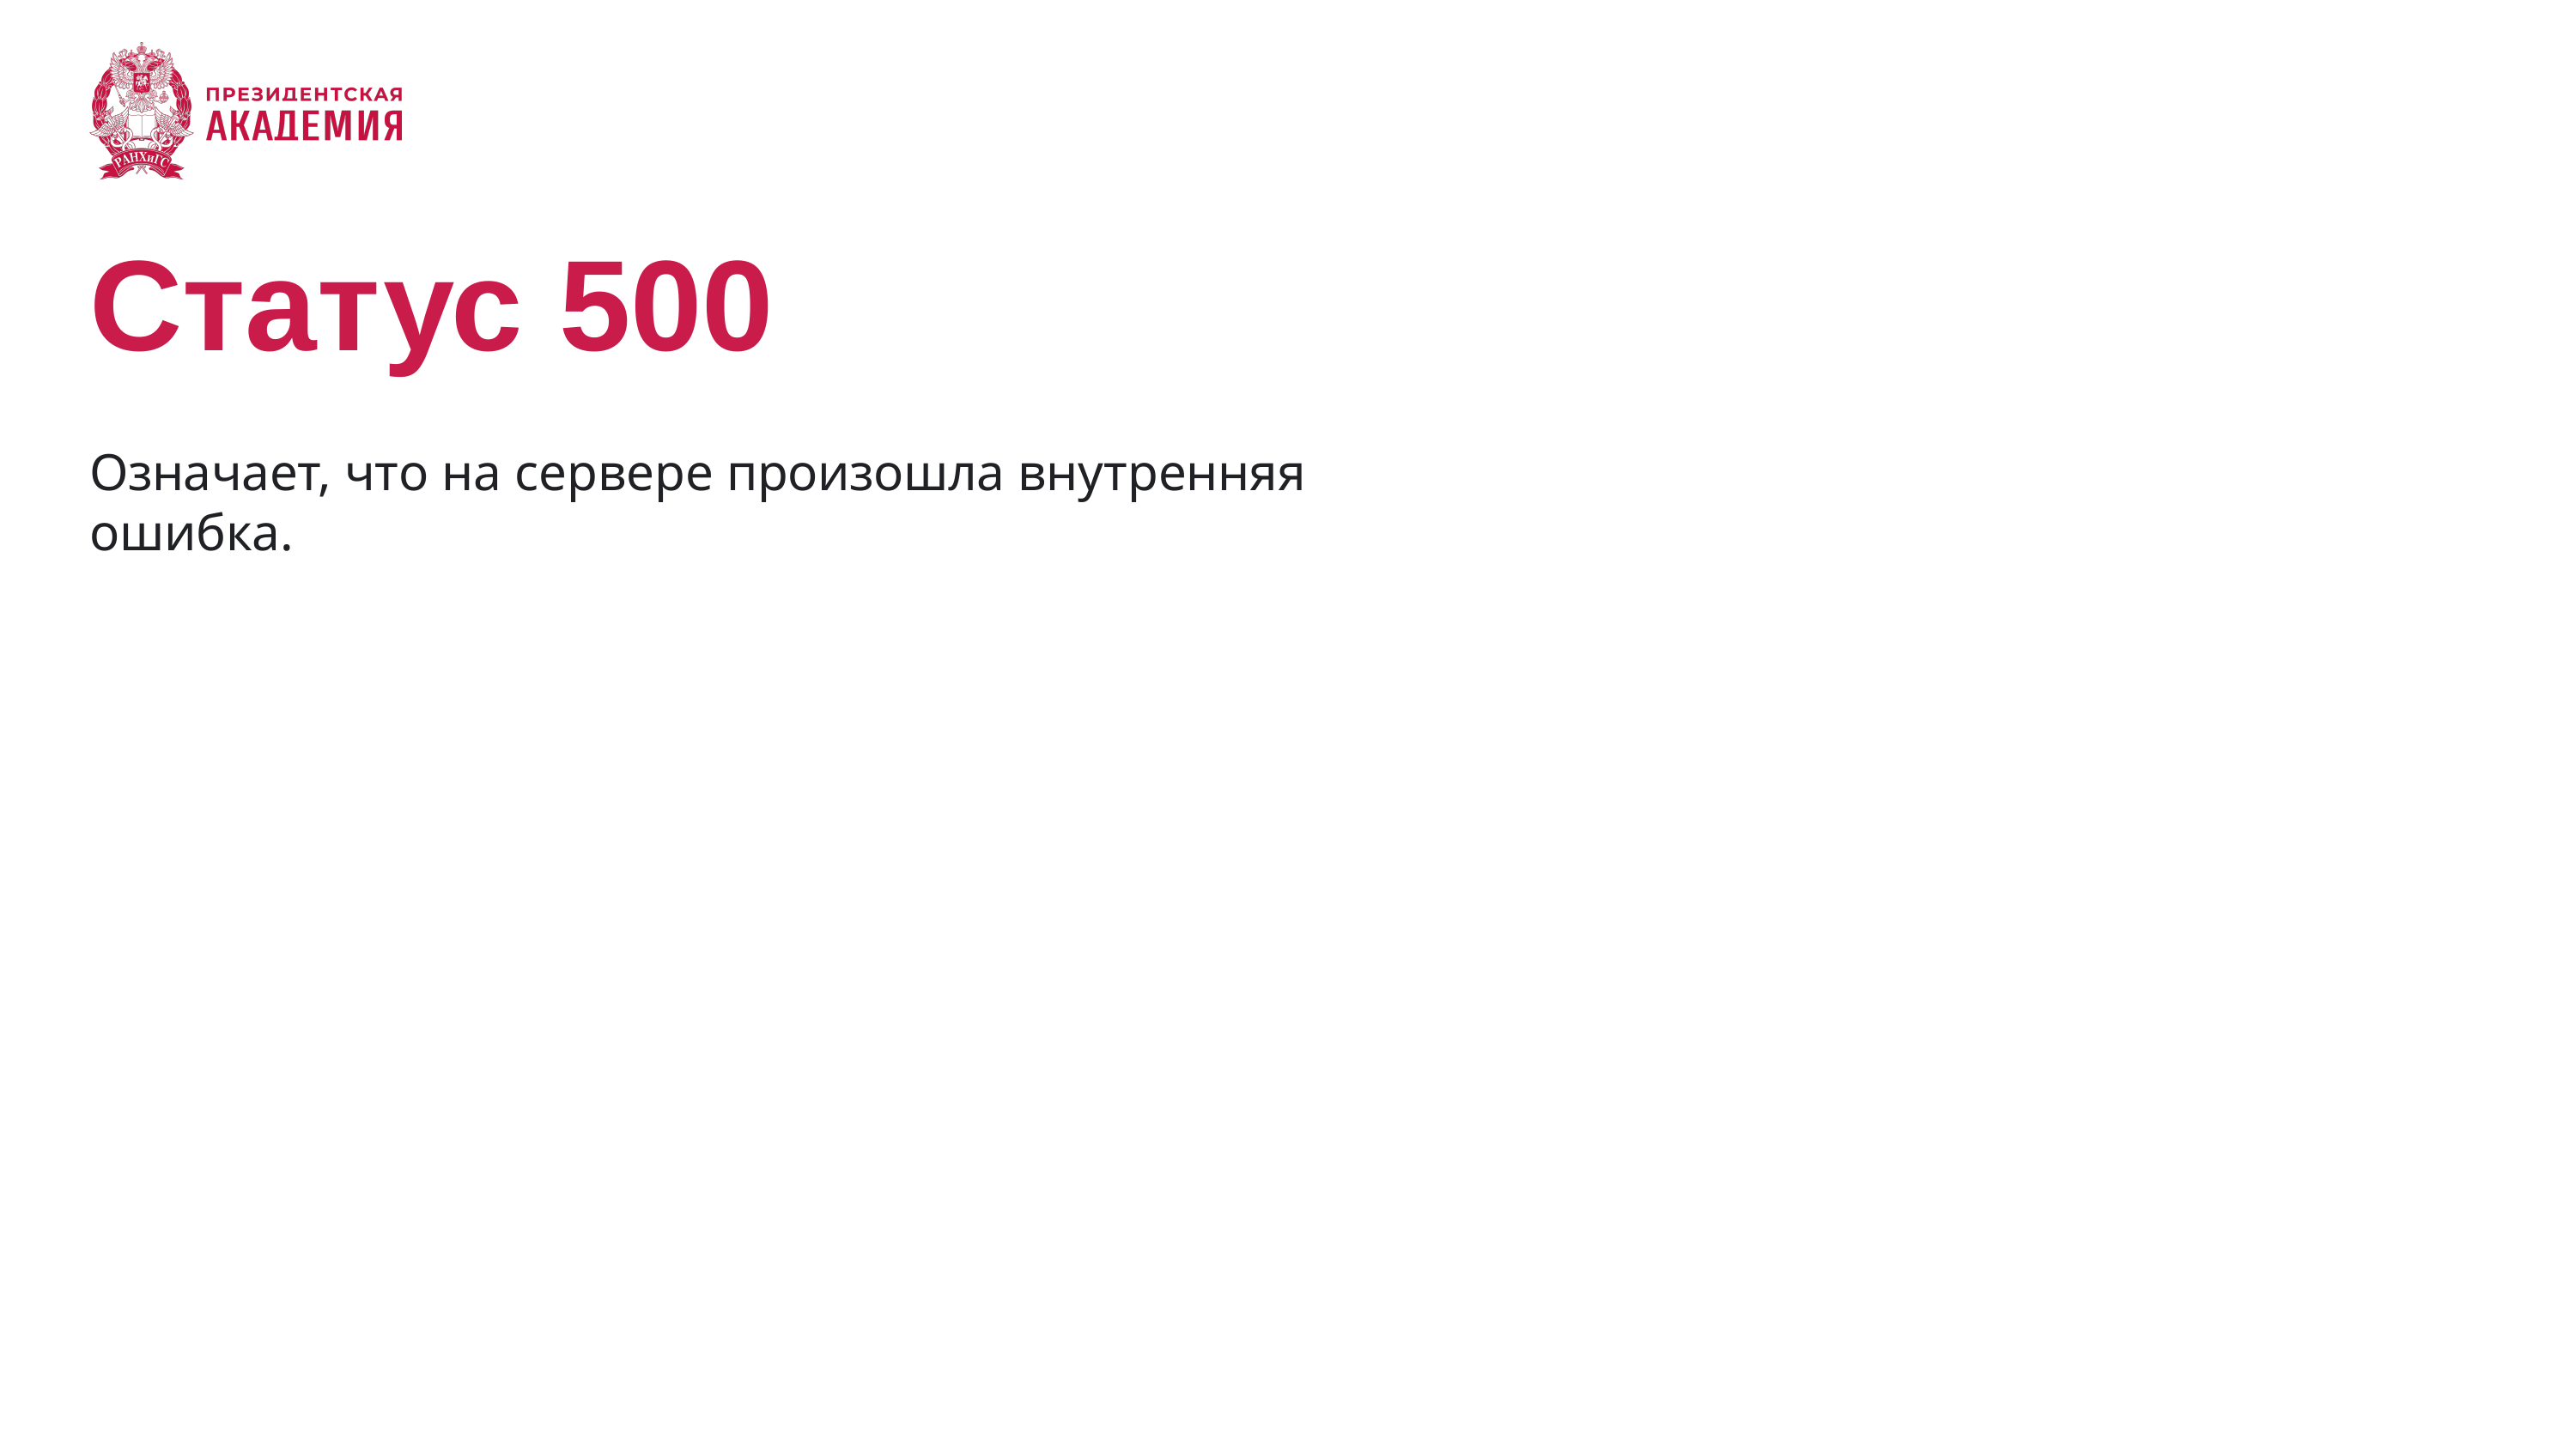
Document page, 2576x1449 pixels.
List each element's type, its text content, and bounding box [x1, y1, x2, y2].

picture [89, 42, 402, 179]
text_box Означает, что на сервере произошла внутренняя ошибка. [88, 438, 1448, 561]
title Статус 500 [88, 220, 1489, 464]
